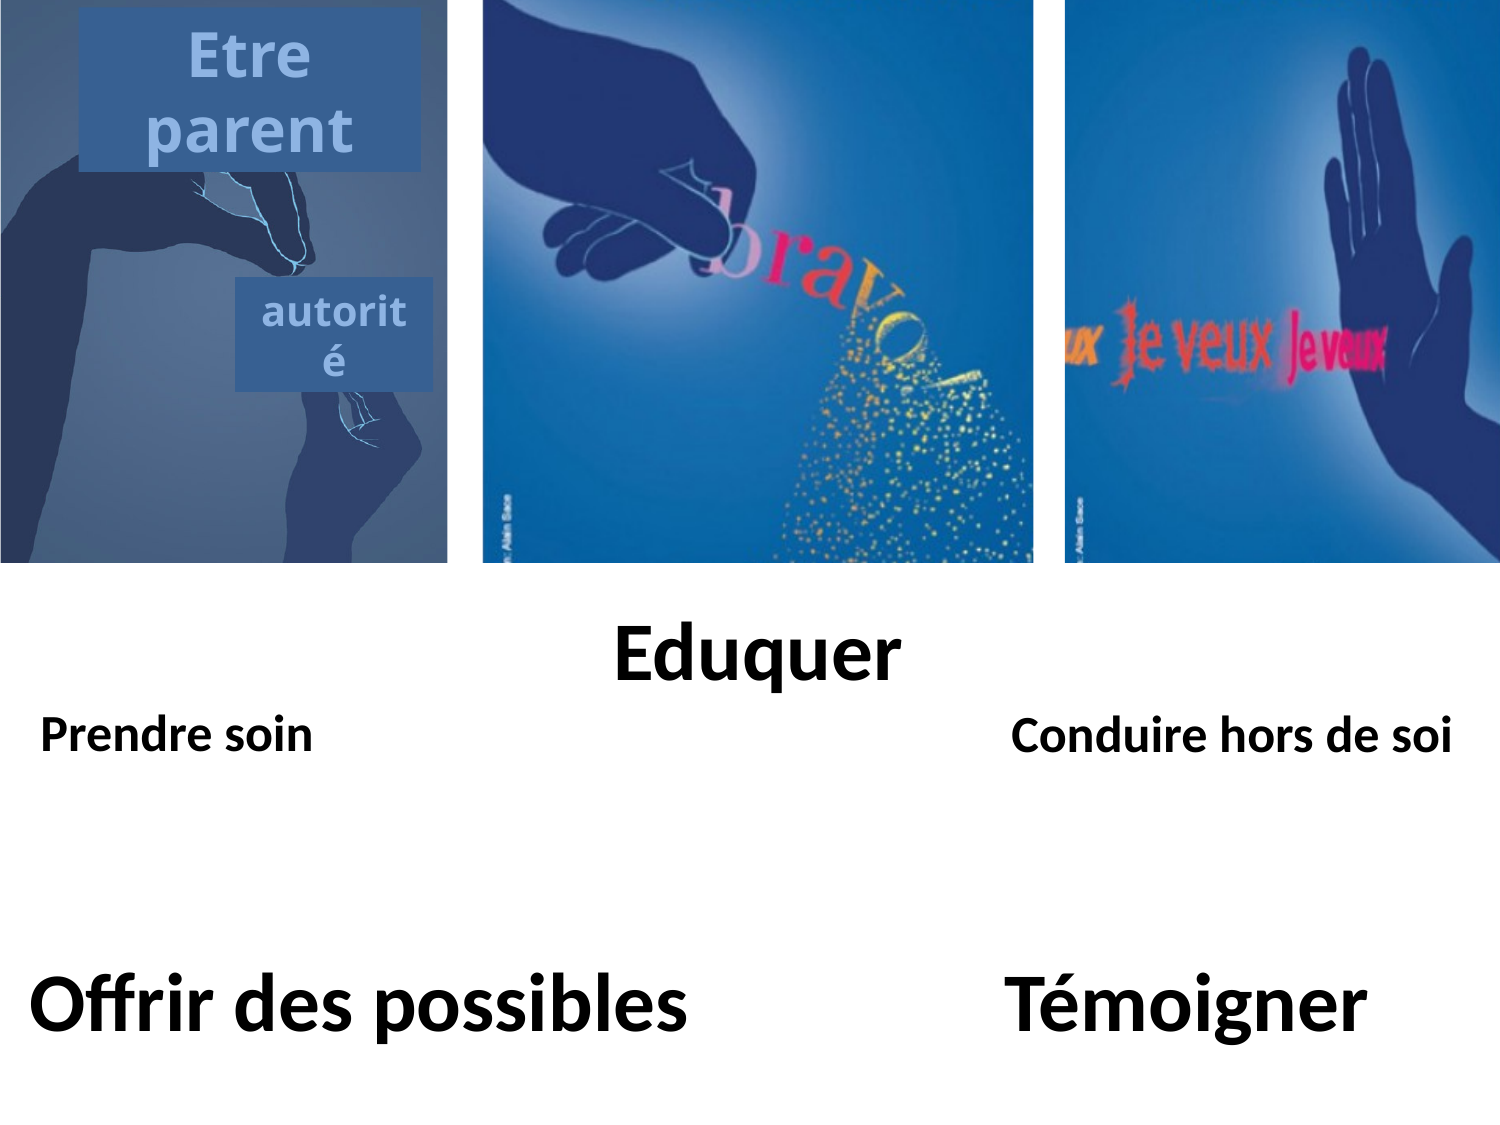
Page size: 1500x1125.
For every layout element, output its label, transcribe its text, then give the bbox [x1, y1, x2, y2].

picture [0, 0, 448, 563]
text_box Offrir des possibles [5, 940, 845, 1125]
text_box Témoigner [950, 940, 1424, 1056]
text_box Prendre soin [5, 692, 361, 770]
text_box Conduire hors de soi [996, 692, 1469, 771]
text_box Eduquer [529, 589, 987, 705]
picture [1064, 0, 1500, 563]
picture [482, 0, 1034, 563]
